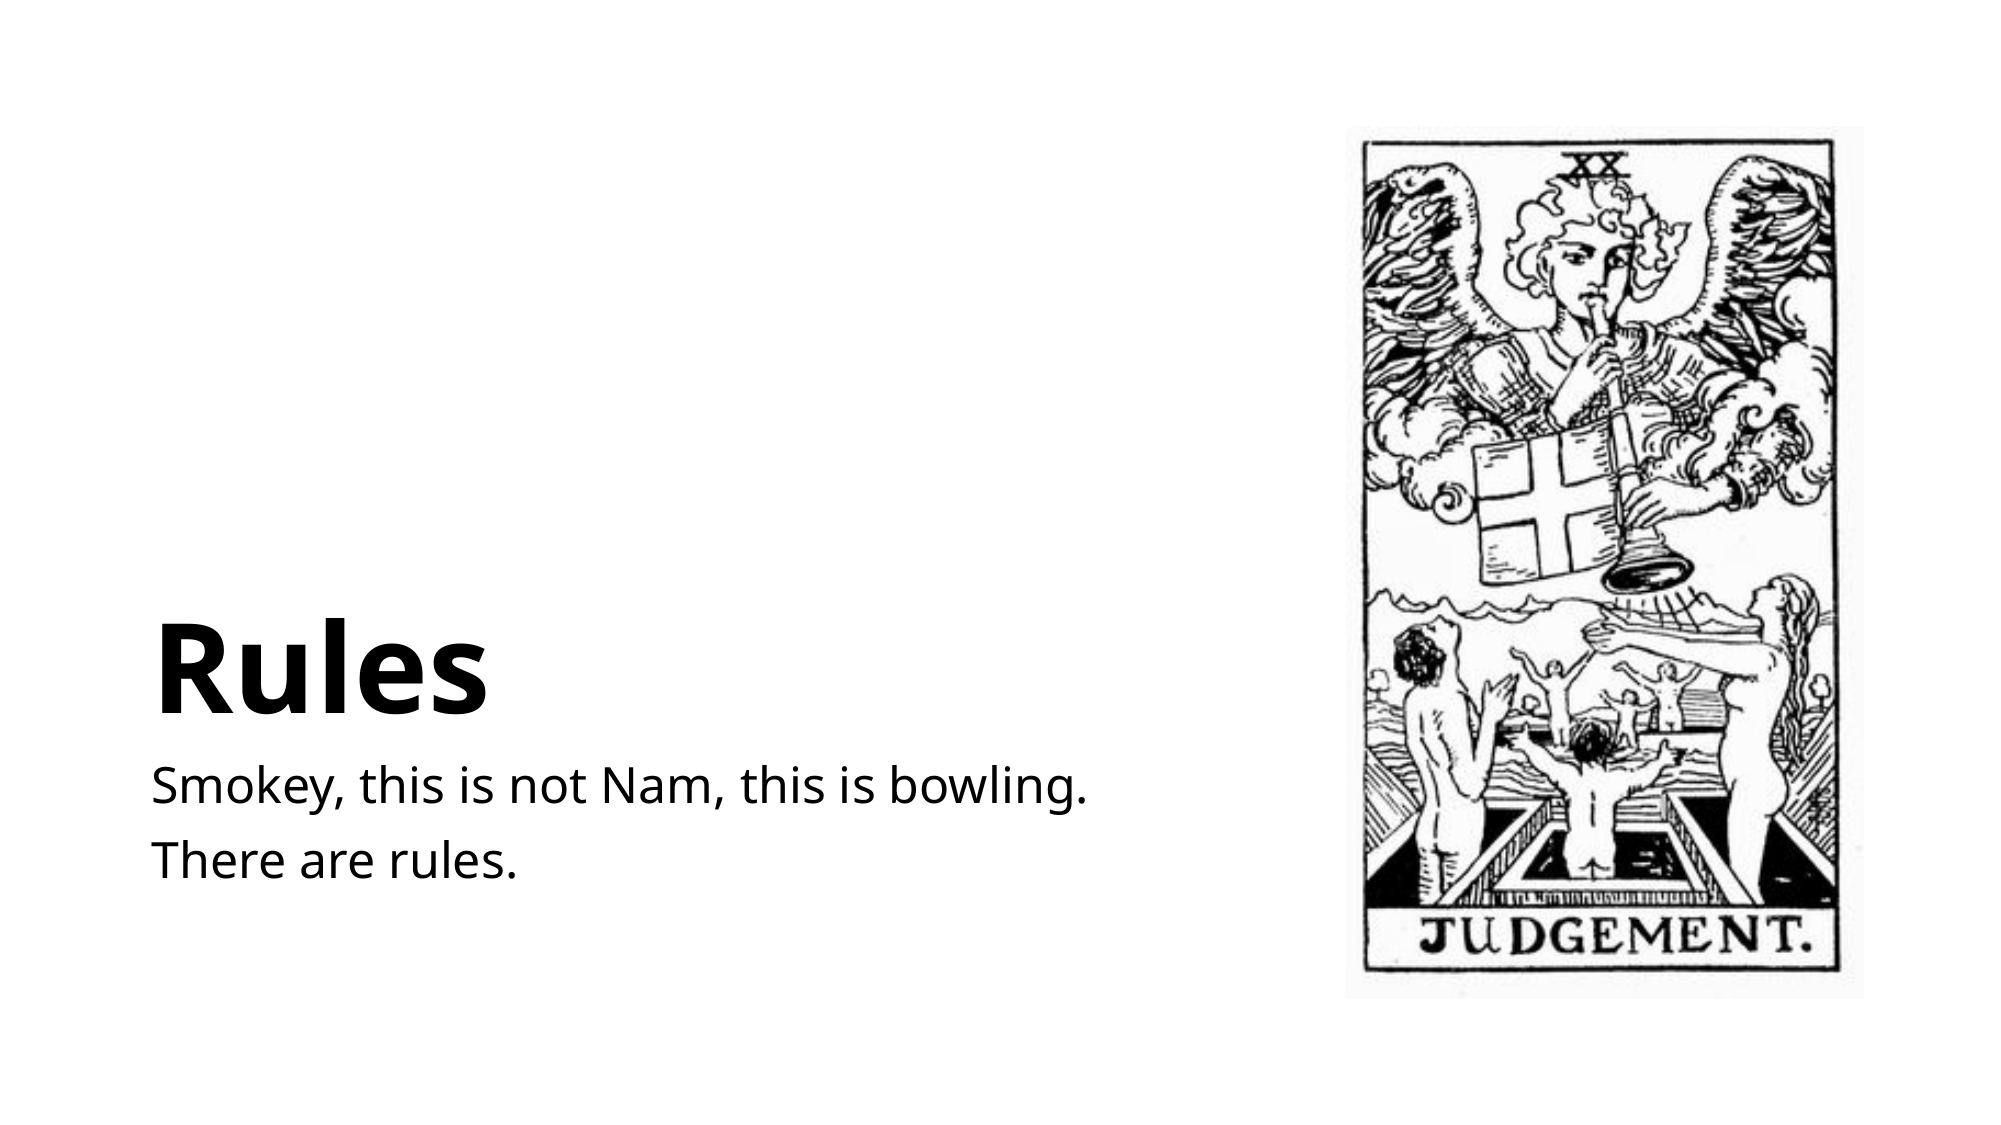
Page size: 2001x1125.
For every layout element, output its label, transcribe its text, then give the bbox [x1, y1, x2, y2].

list Smokey, this is not Nam, this is bowling. There are rules. [136, 752, 1346, 999]
picture [1346, 126, 1864, 999]
title Rules [136, 280, 1346, 749]
